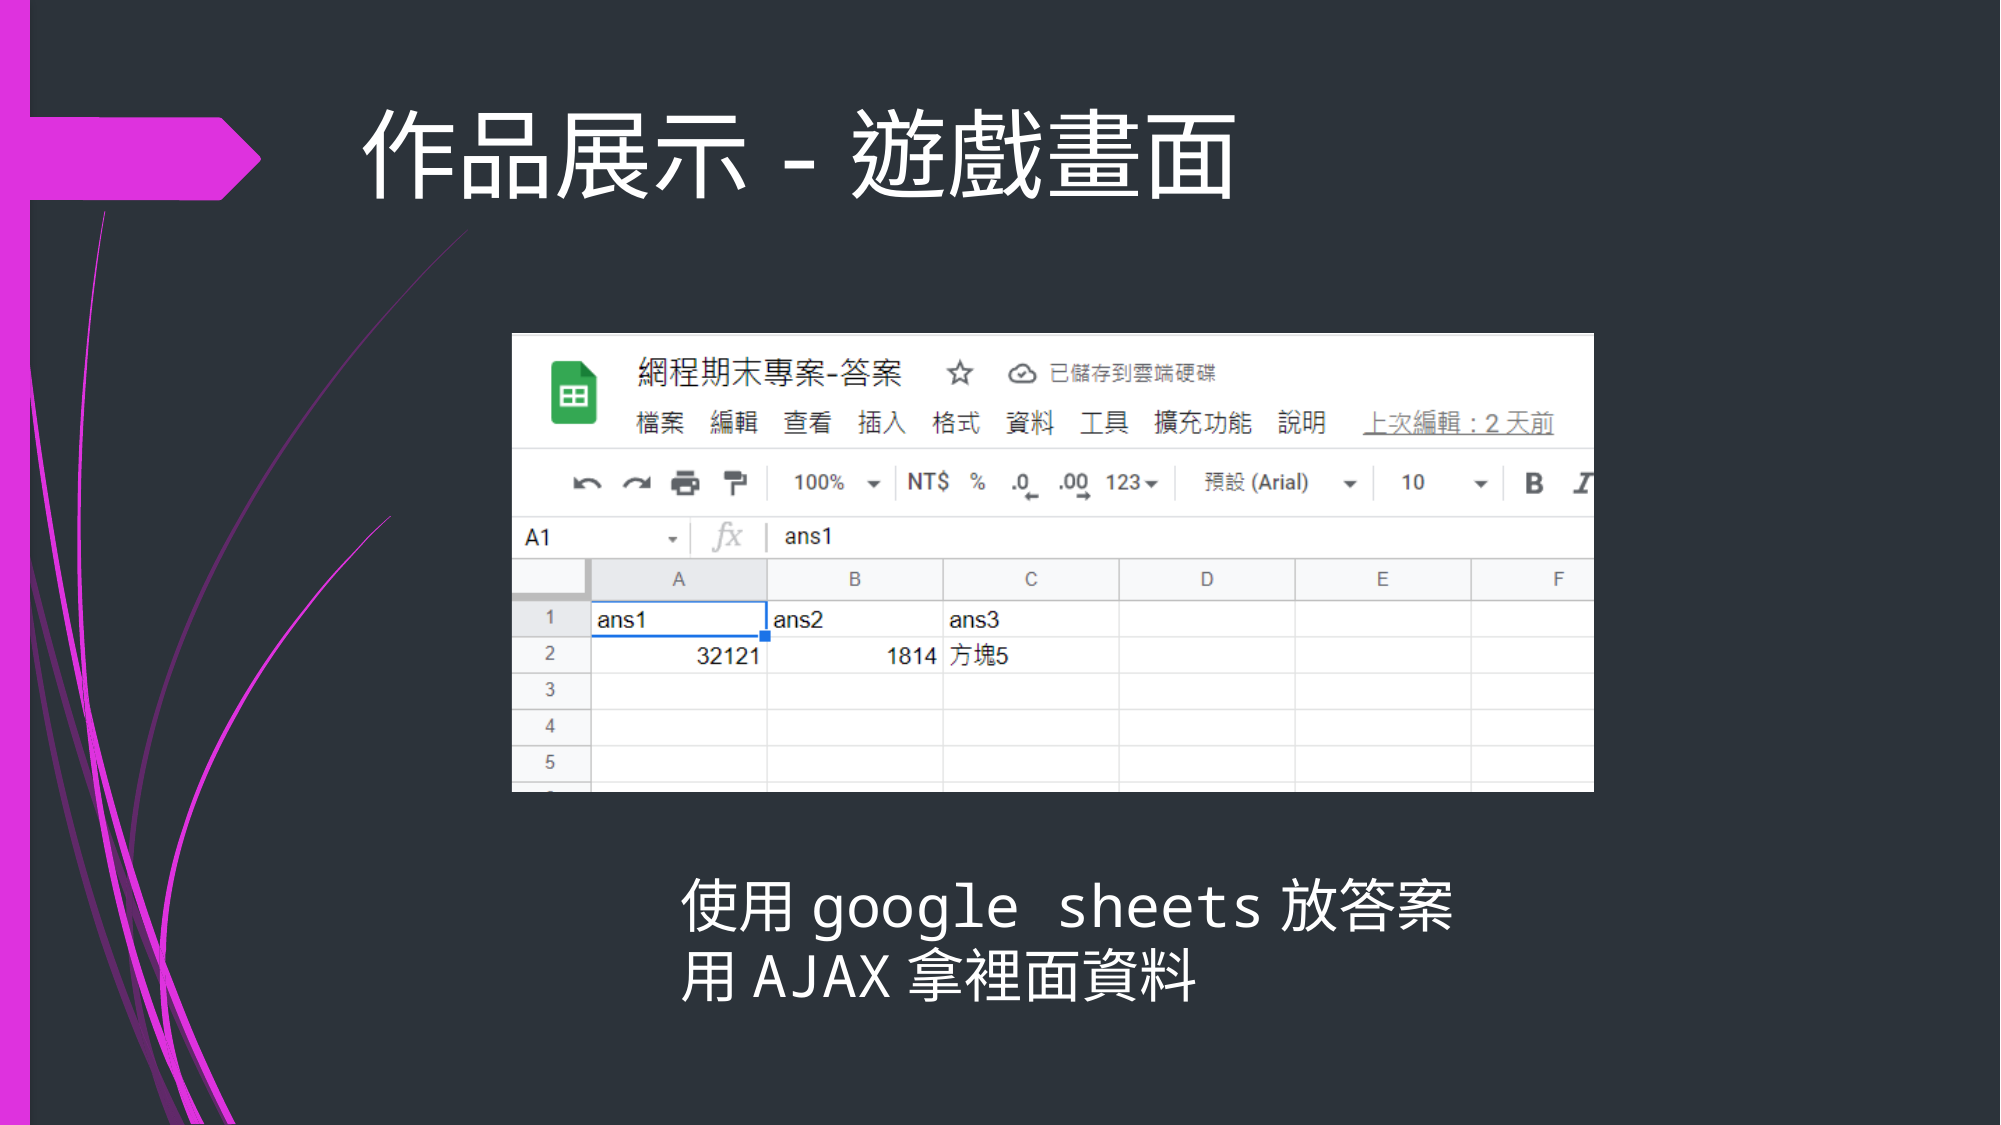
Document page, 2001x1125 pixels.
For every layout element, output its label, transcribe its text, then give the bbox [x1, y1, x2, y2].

text_box 使用google sheets放答案 用AJAX拿裡面資料 [665, 862, 1470, 1017]
title 作品展示-遊戲畫面 [344, 86, 1268, 234]
picture [511, 333, 1595, 792]
